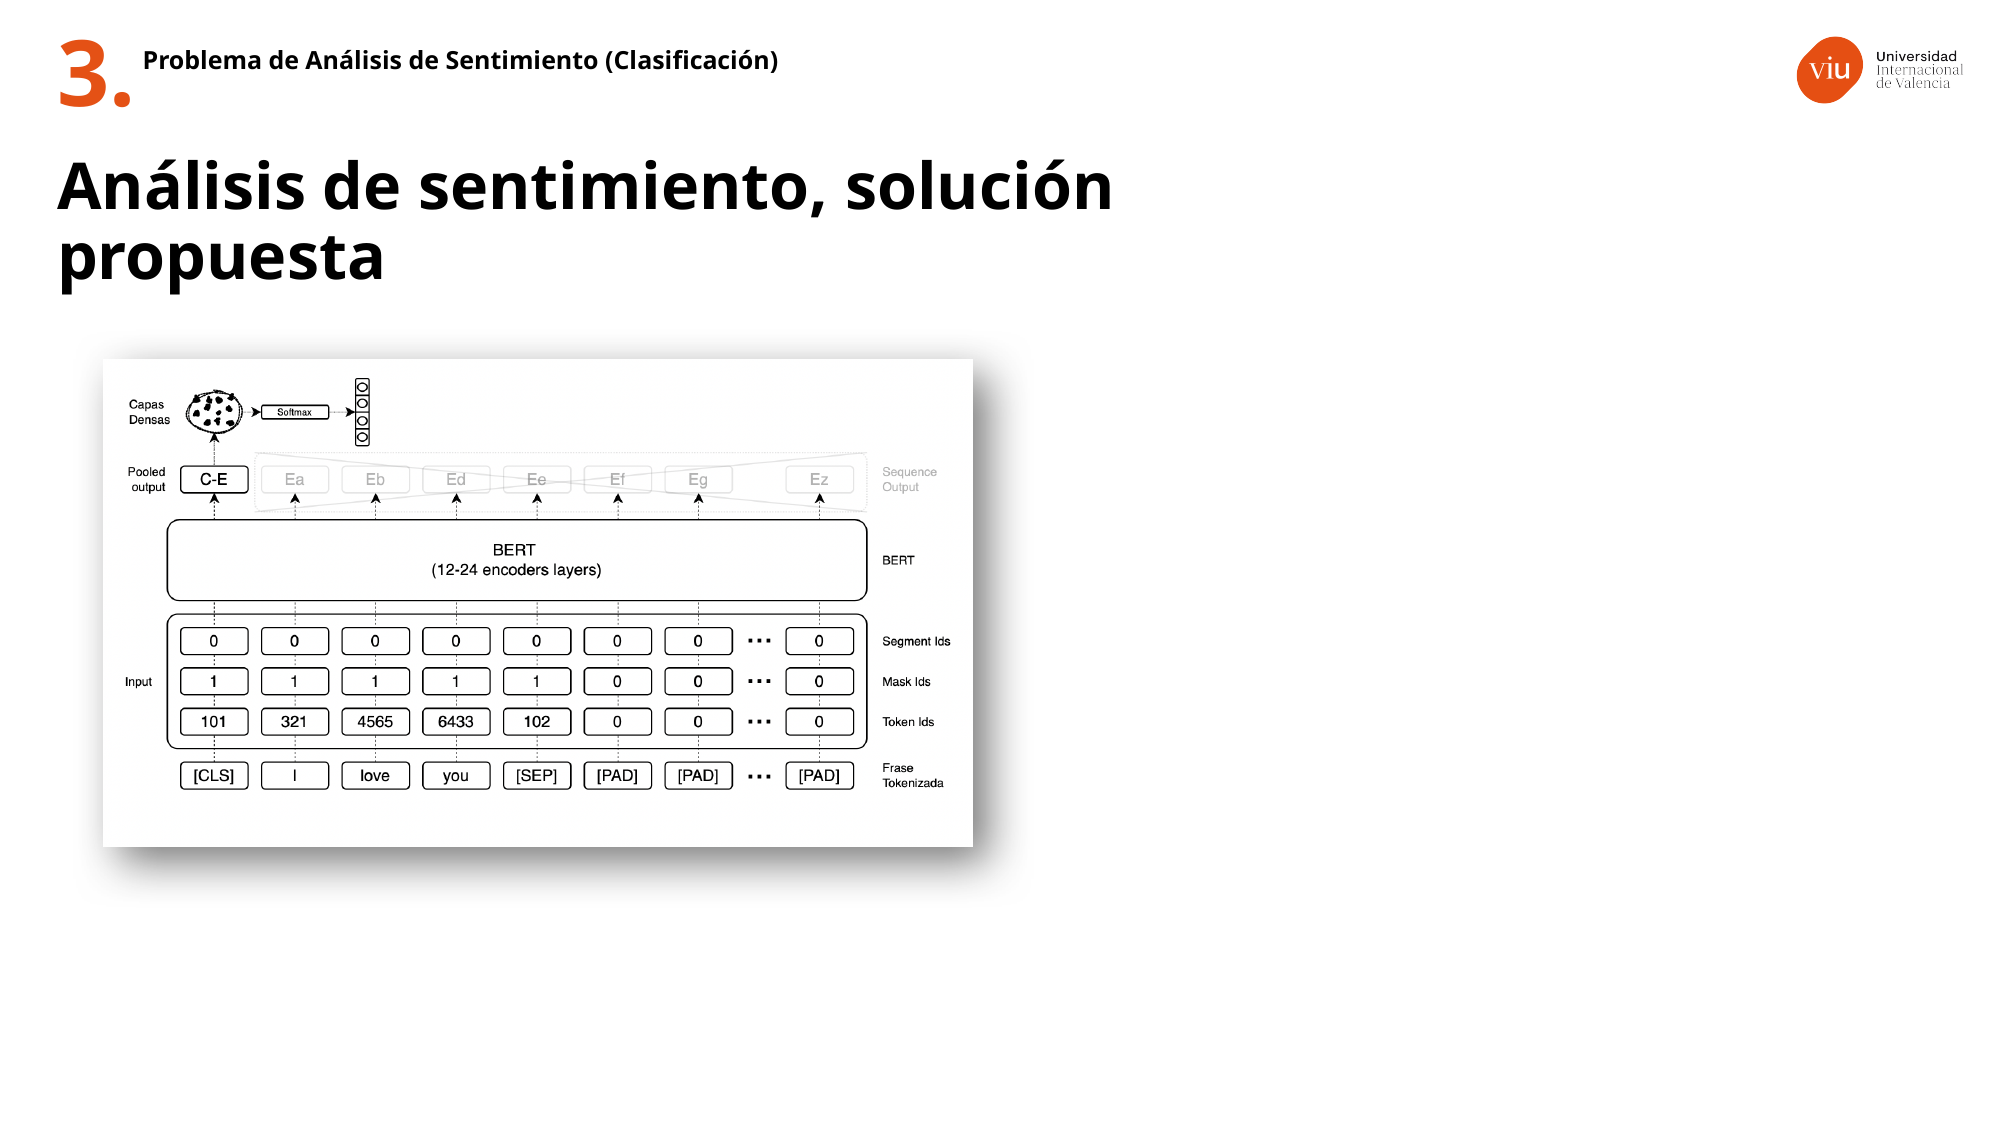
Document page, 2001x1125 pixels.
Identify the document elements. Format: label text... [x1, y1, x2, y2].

text_box Problema de Análisis de Sentimiento (Clasificación) [127, 37, 810, 85]
text_box 3. [42, 48, 164, 105]
picture [1781, 20, 1979, 120]
list Análisis de sentimiento, solución propuesta [42, 146, 1304, 233]
picture [103, 359, 973, 847]
